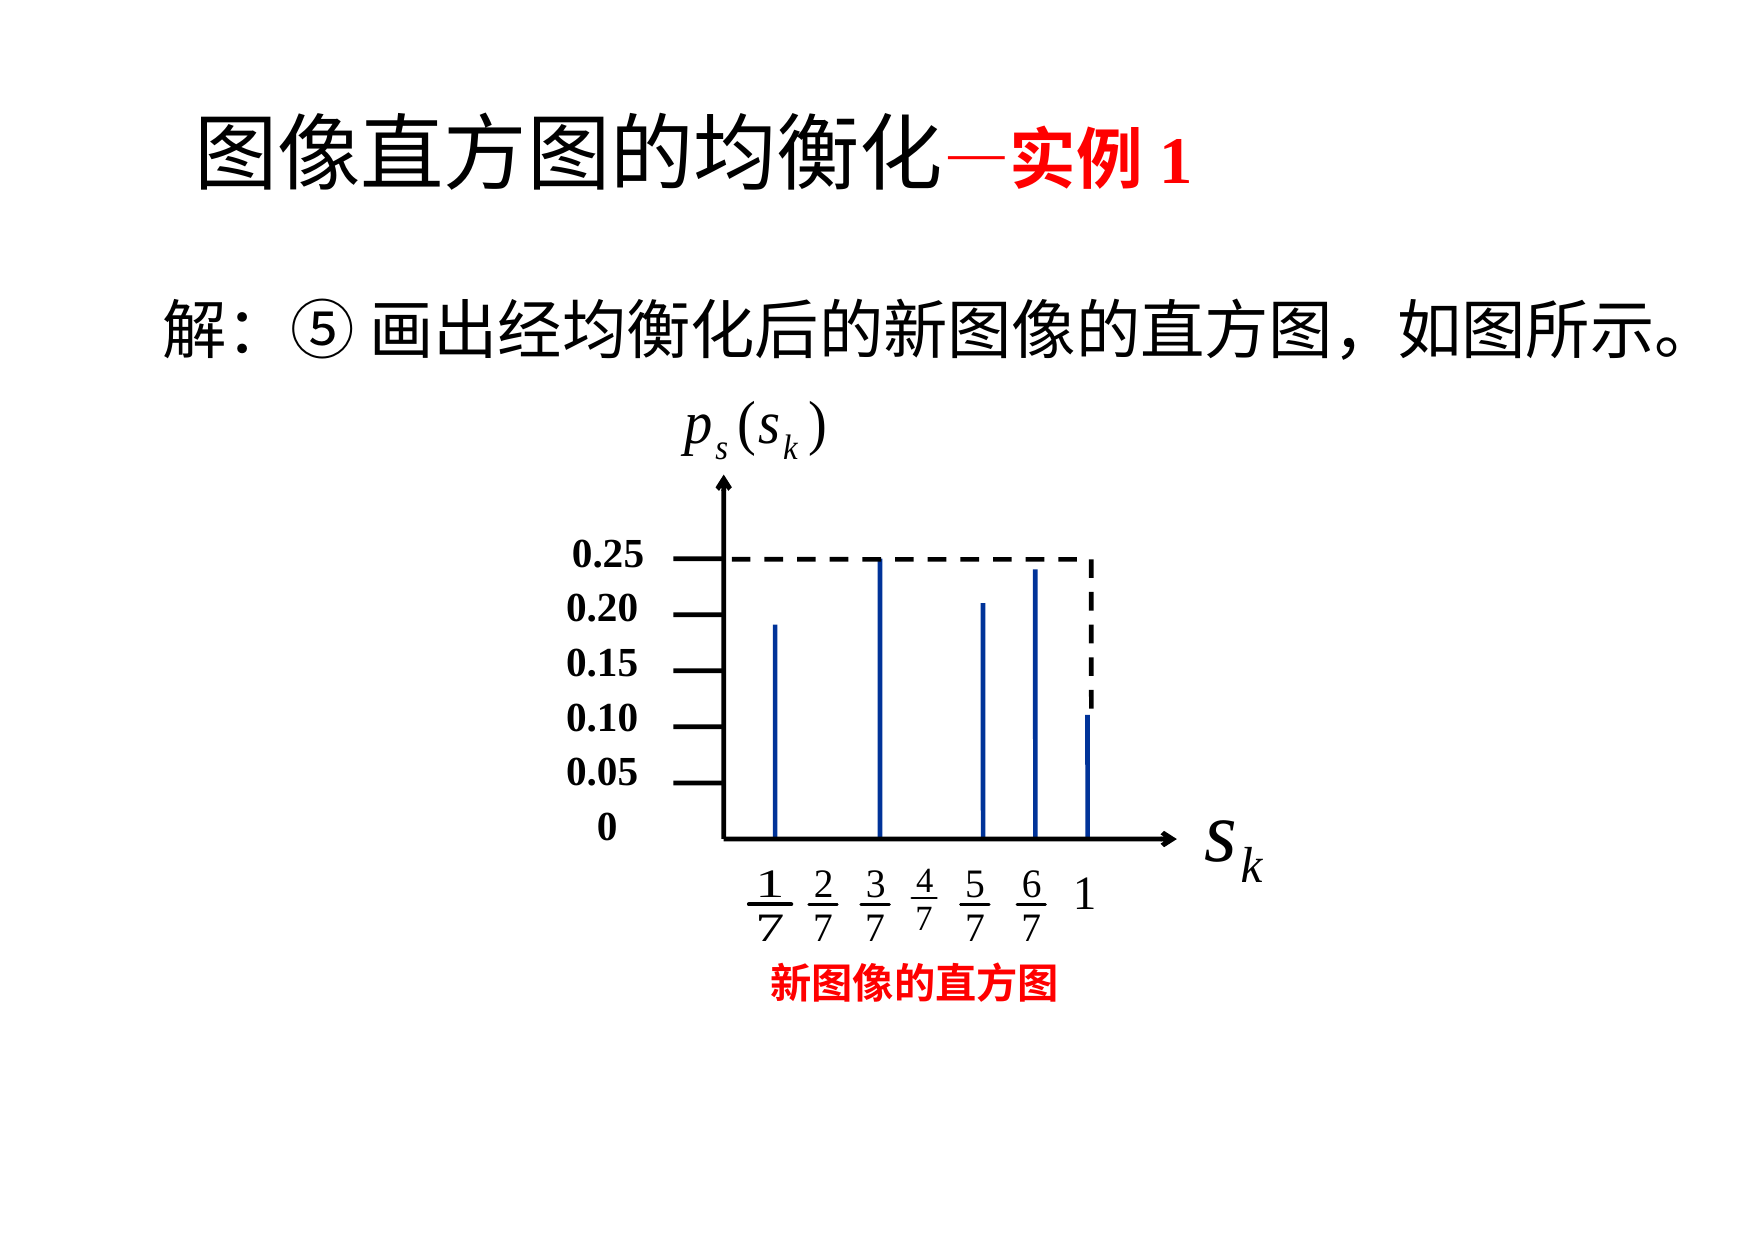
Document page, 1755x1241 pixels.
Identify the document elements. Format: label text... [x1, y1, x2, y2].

text_box 图像直方图的均衡化—实例1 [169, 51, 1492, 201]
text_box 新图像的直方图 [564, 957, 1255, 1015]
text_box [551, 383, 1282, 957]
text_box 解：⑤ 画出经均衡化后的新图像的直方图，如图所示。 [147, 258, 1716, 439]
